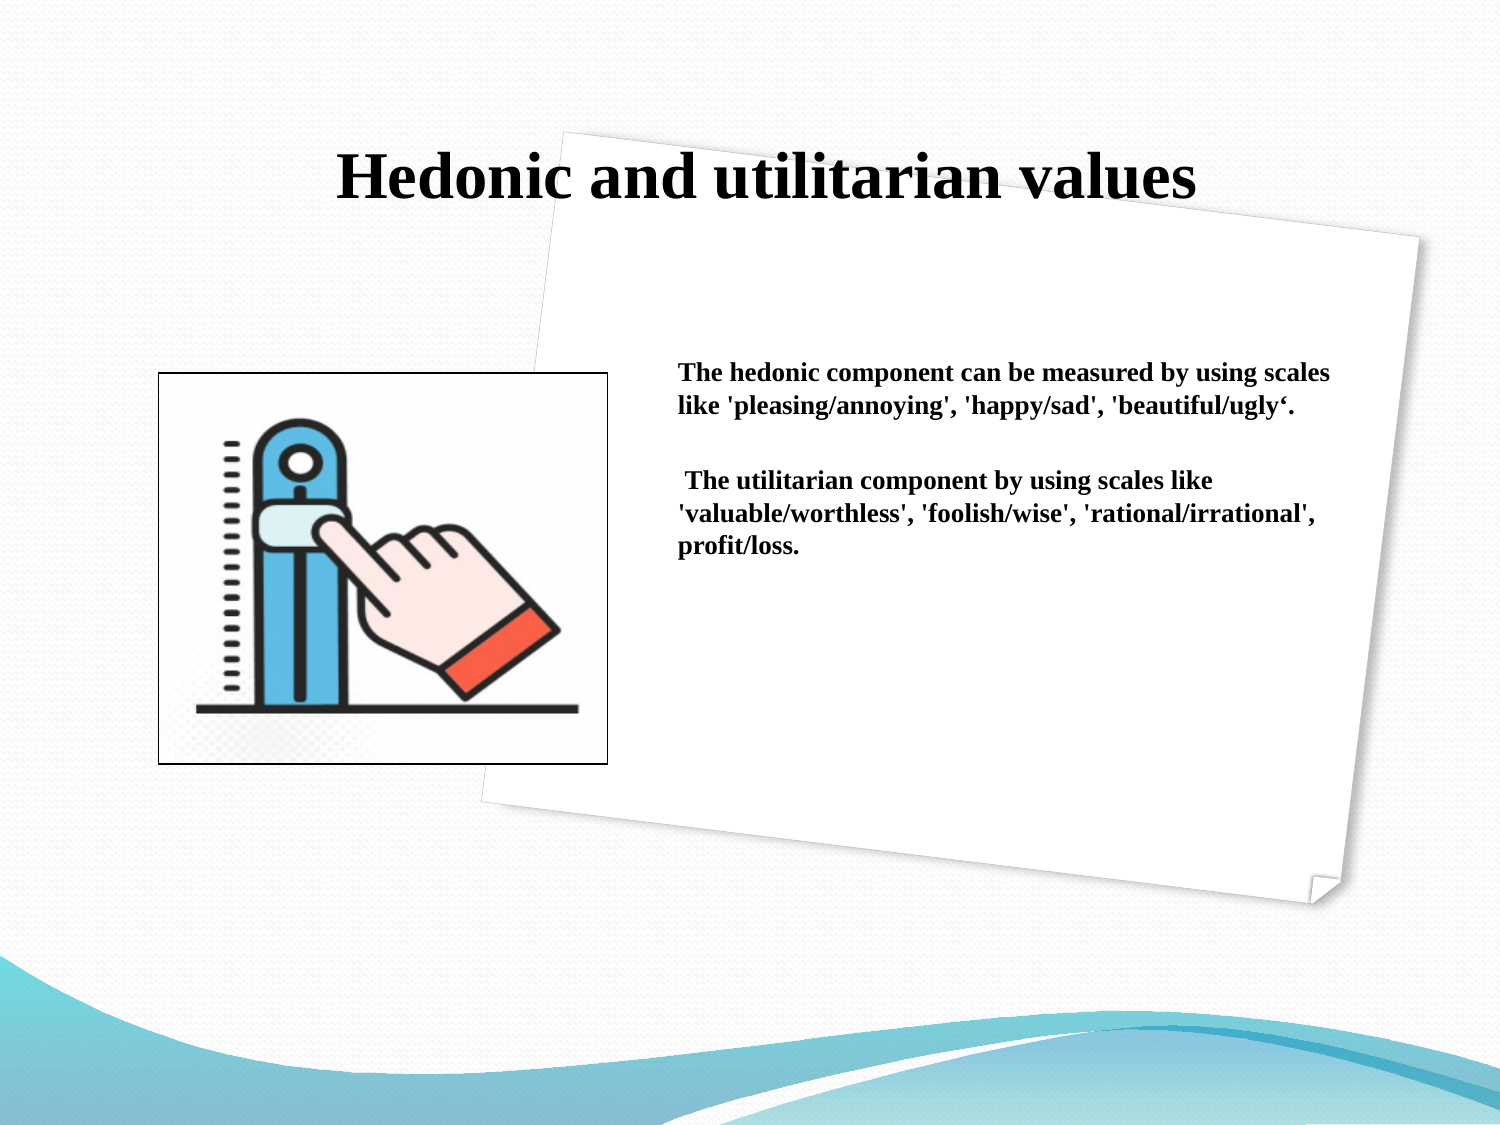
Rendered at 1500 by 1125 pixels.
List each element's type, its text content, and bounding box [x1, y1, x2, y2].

list The hedonic component can be measured by using scales like 'pleasing/annoying', 'happy/sad', 'beautiful/ugly‘. The utilitarian component by using scales like 'valuable/worthless', 'foolish/wise', 'rational/irrational', profit/loss. [667, 309, 1376, 828]
title Hedonic and utilitarian values [194, 90, 1340, 220]
picture [159, 373, 607, 764]
